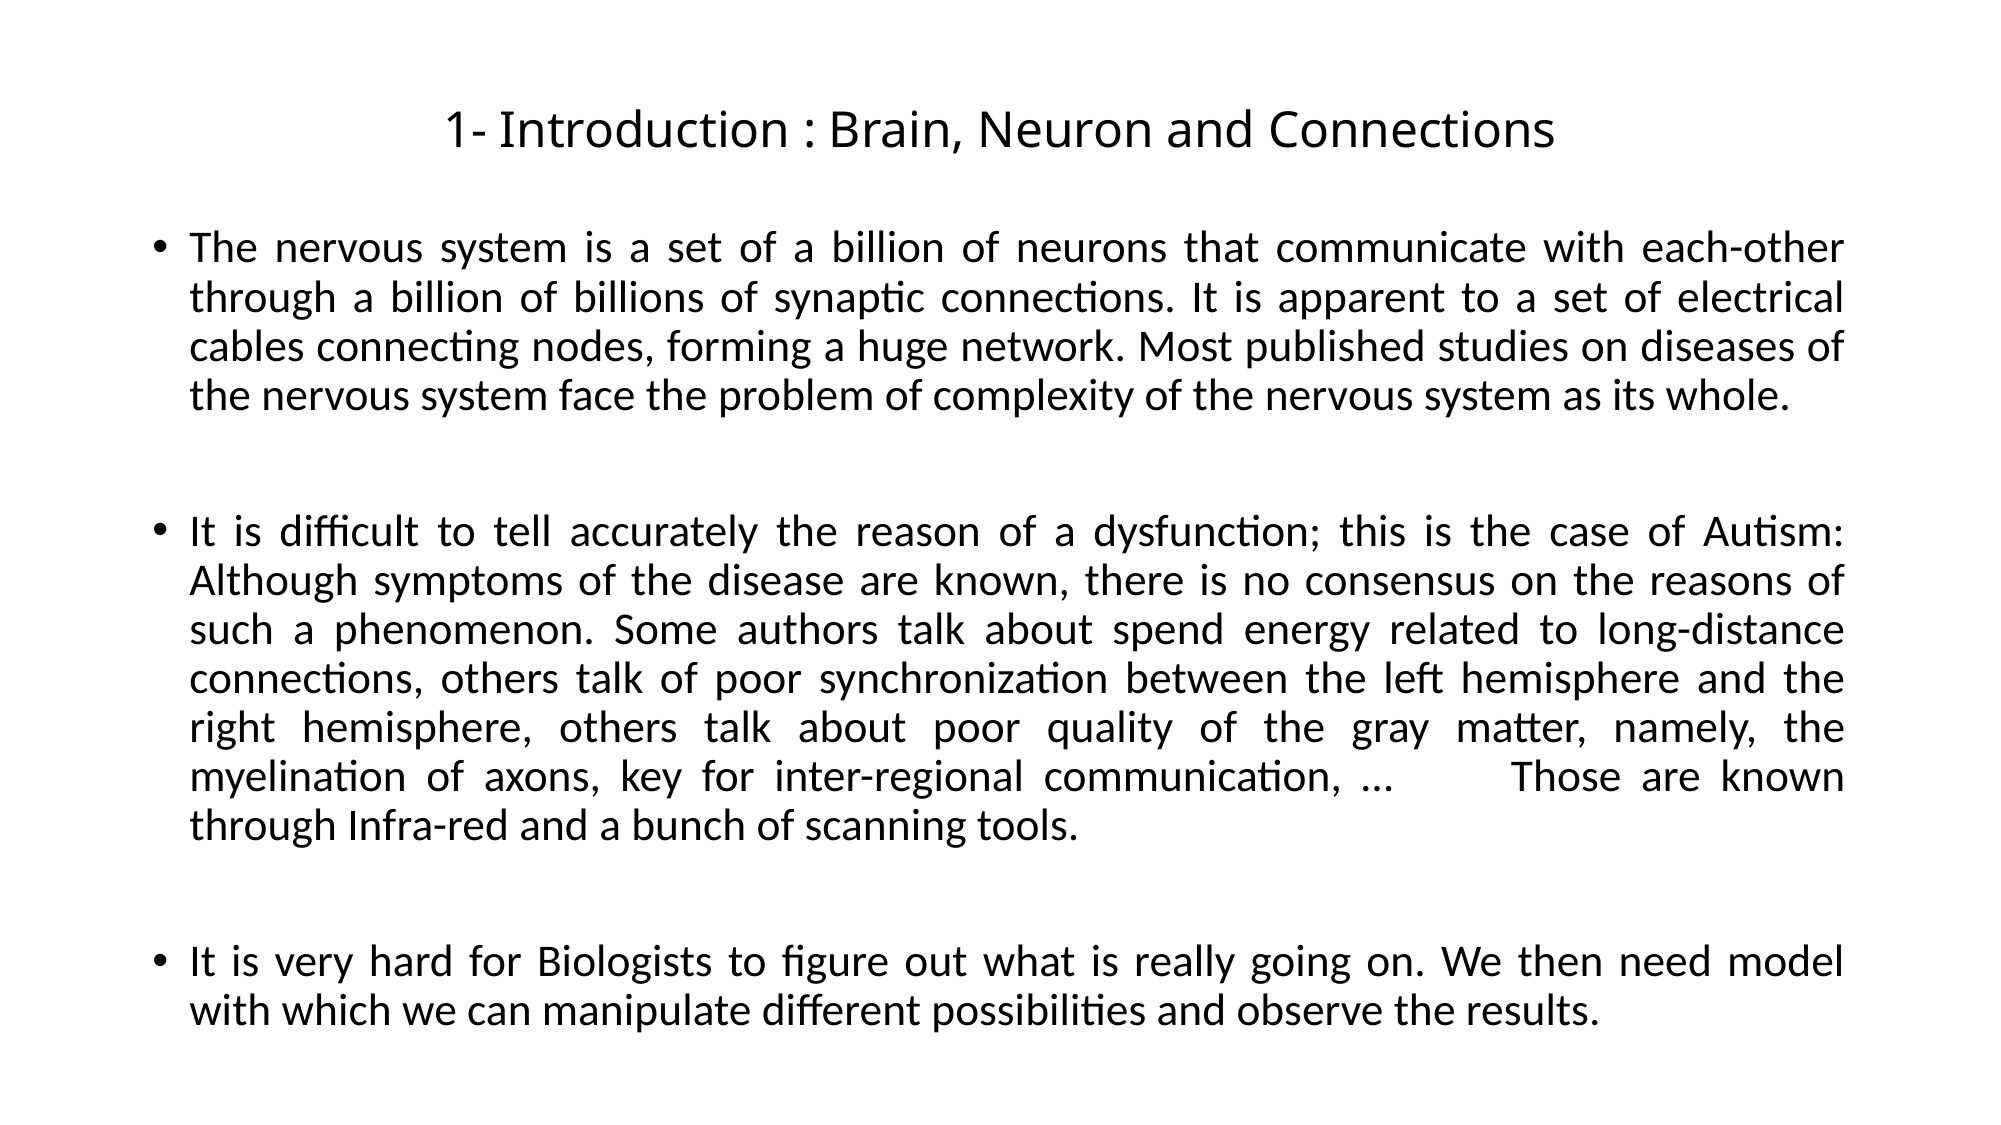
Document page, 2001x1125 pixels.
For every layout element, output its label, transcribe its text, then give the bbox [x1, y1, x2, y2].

list The nervous system is a set of a billion of neurons that communicate with each-other through a billion of billions of synaptic connections. It is apparent to a set of electrical cables connecting nodes, forming a huge network. Most published studies on diseases of the nervous system face the problem of complexity of the nervous system as its whole. It is difficult to tell accurately the reason of a dysfunction; this is the case of Autism: Although symptoms of the disease are known, there is no consensus on the reasons of such a phenomenon. Some authors talk about spend energy related to long-distance connections, others talk of poor synchronization between the left hemisphere and the right hemisphere, others talk about poor quality of the gray matter, namely, the myelination of axons, key for inter-regional communication, … Those are known through Infra-red and a bunch of scanning tools. It is very hard for Biologists to figure out what is really going on. We then need model with which we can manipulate different possibilities and observe the results. [137, 216, 1863, 1075]
title 1- Introduction : Brain, Neuron and Connections [137, 97, 1863, 216]
